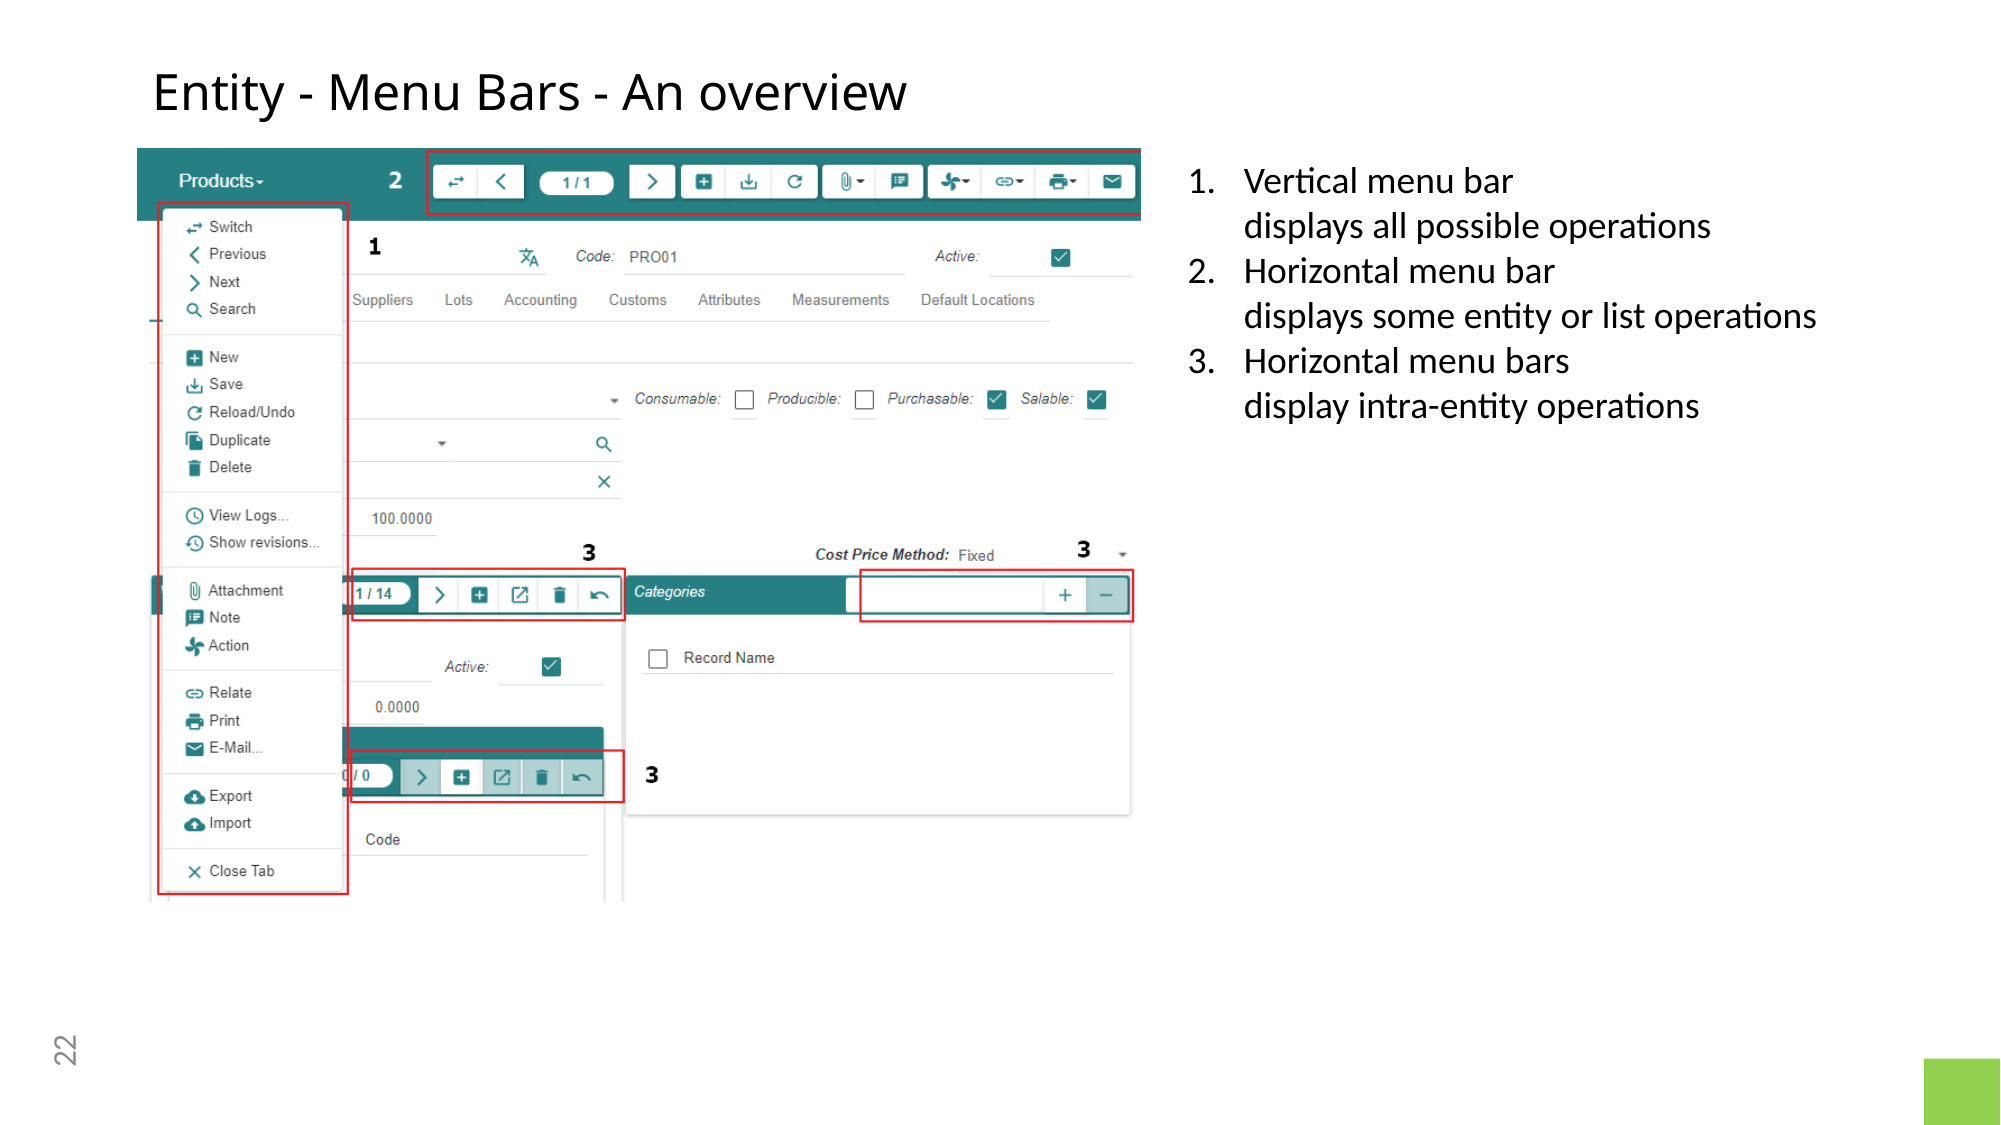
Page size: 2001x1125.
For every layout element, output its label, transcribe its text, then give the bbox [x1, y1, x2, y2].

text_box [1923, 1058, 2000, 1125]
slide_number 22 [32, 995, 93, 1108]
picture [137, 148, 1141, 902]
title Entity - Menu Bars - An overview [137, 59, 1863, 136]
text_box Vertical menu bar displays all possible operations Horizontal menu bar displays some entity or list operations Horizontal menu bars display intra-entity operations [1173, 148, 1897, 434]
